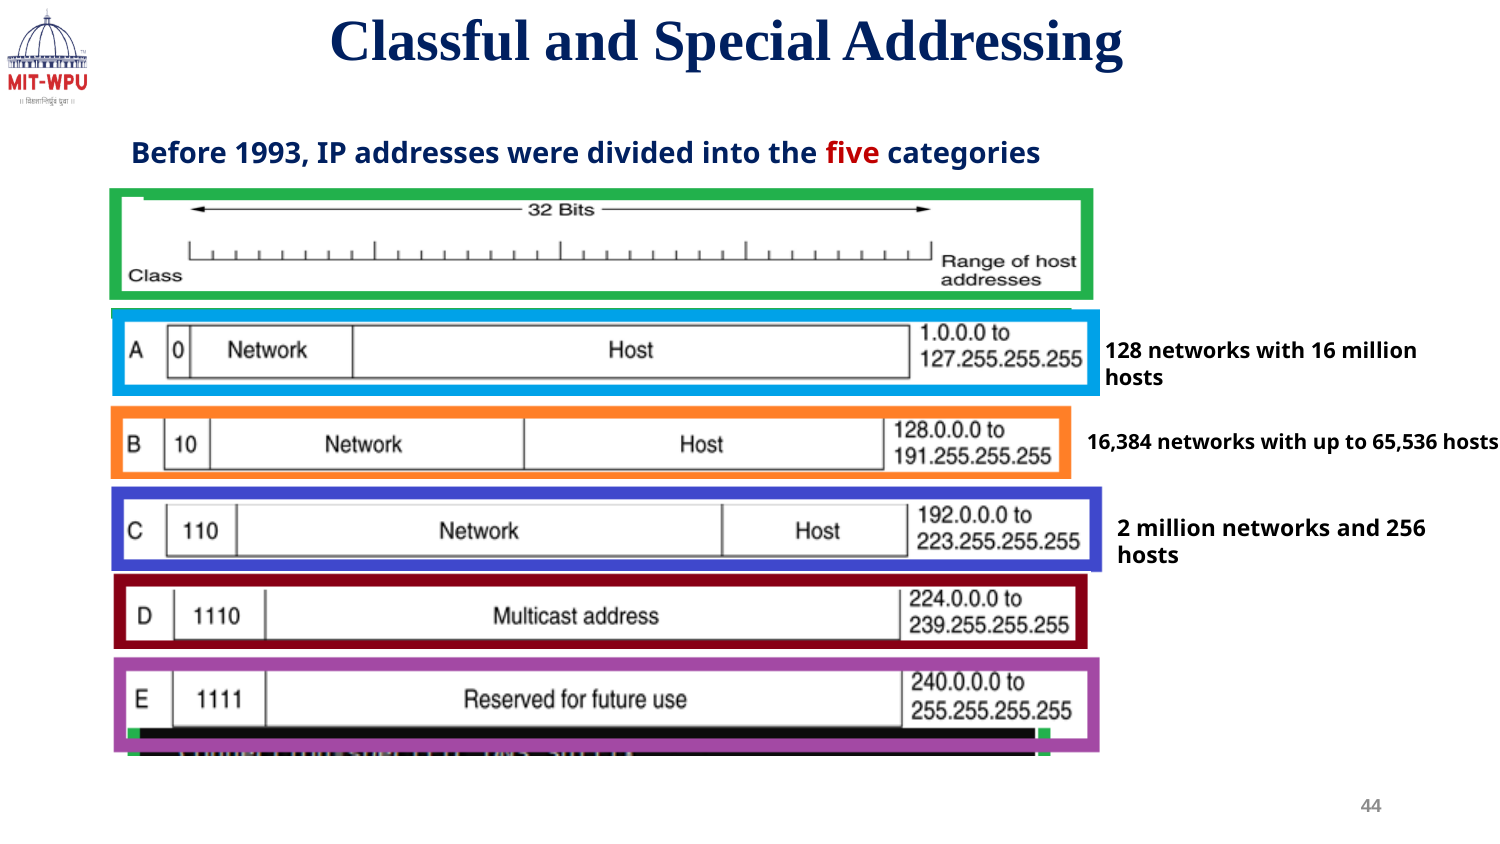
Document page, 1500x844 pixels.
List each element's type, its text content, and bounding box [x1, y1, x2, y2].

picture [107, 400, 1108, 756]
text_box 2 million networks and 256 hosts [1108, 506, 1500, 576]
picture [111, 308, 1100, 396]
picture [125, 322, 1087, 384]
text_box 128 networks with 16 million hosts [1090, 329, 1488, 397]
text_box Before 1993, IP addresses were divided into the five categories [116, 127, 1485, 177]
text_box 16,384 networks with up to 65,536 hosts [1076, 421, 1500, 461]
slide_number 44 [1059, 782, 1397, 827]
text_box Classful and Special Addressing [314, 5, 1140, 80]
text_box [6, 8, 88, 106]
picture [108, 186, 1103, 301]
